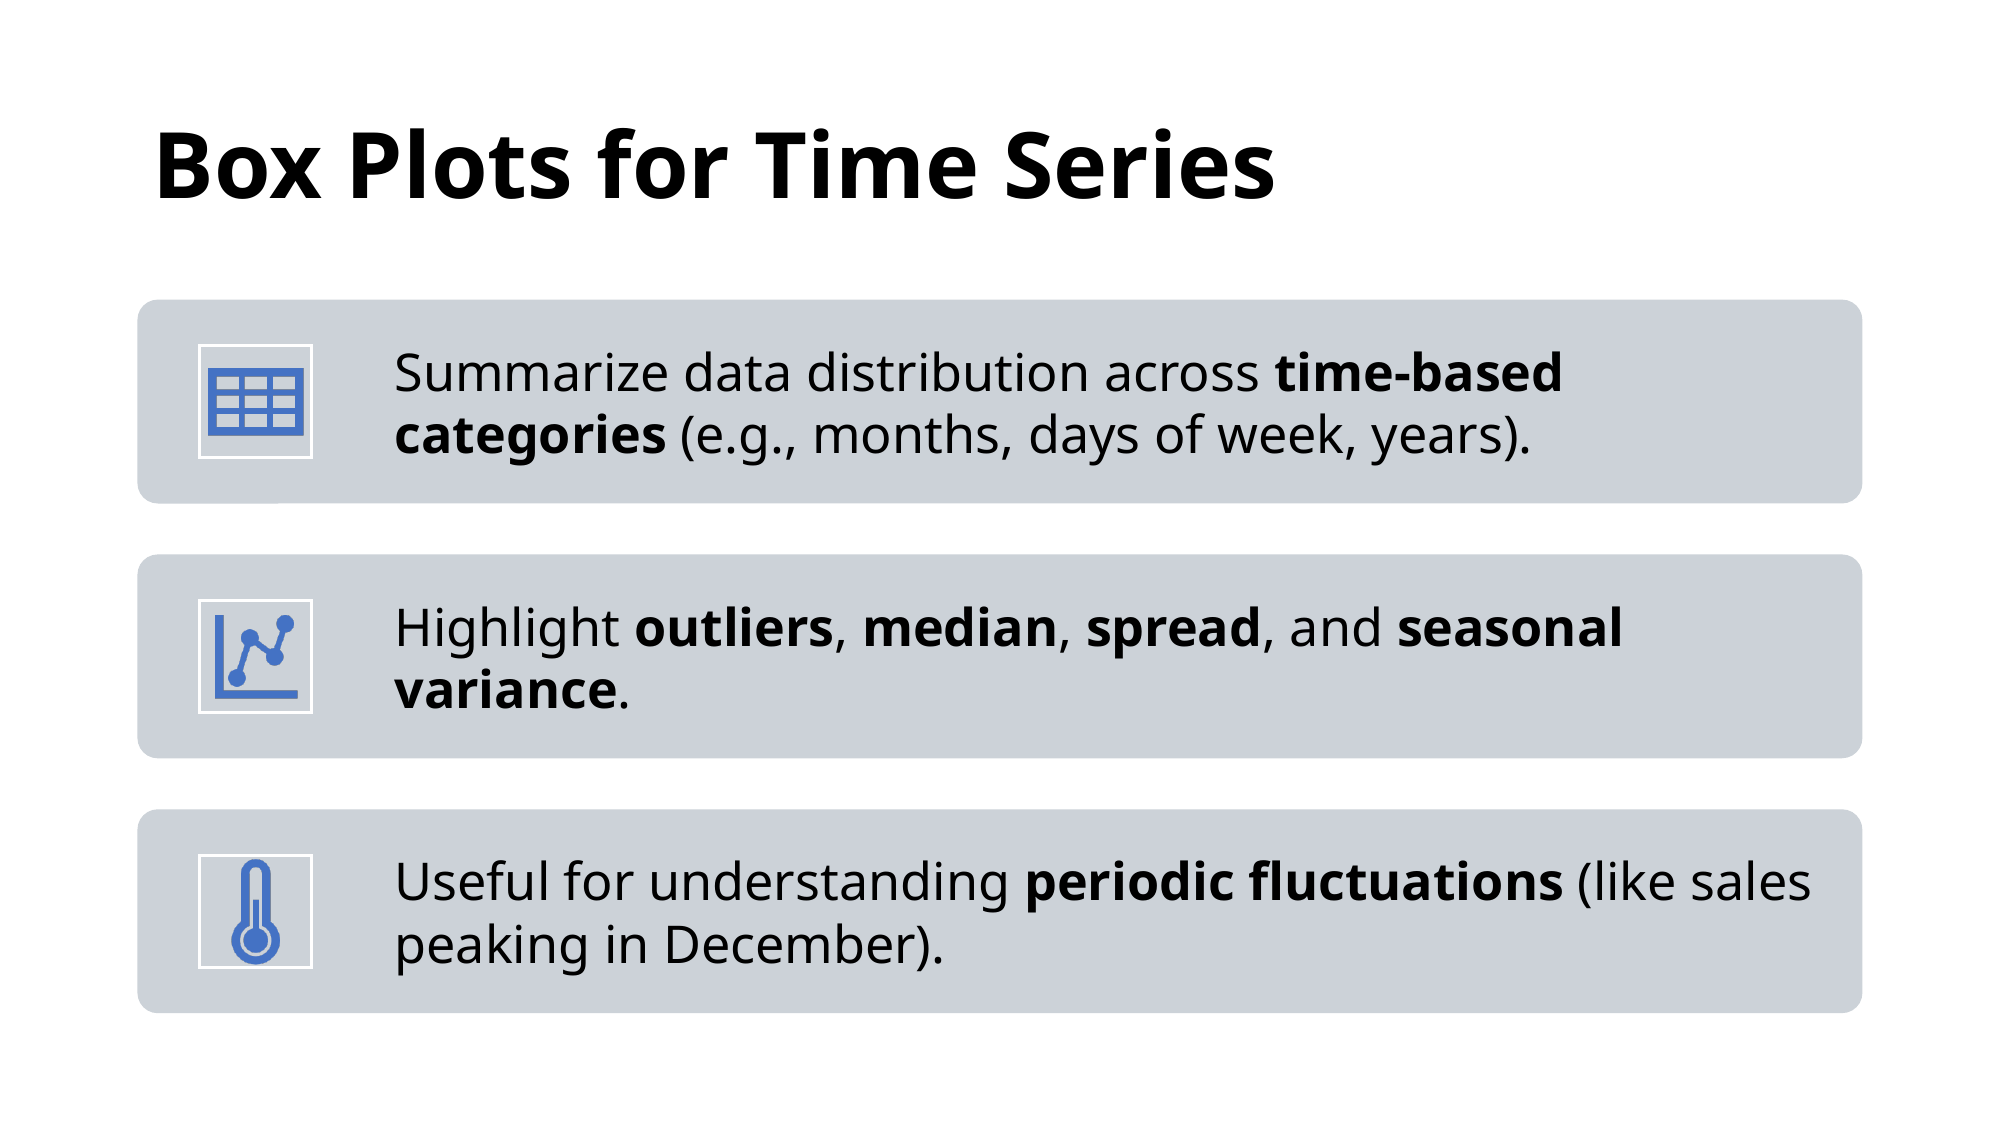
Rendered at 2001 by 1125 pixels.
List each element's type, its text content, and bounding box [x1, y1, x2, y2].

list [136, 298, 1863, 1014]
title Box Plots for Time Series [137, 59, 1863, 278]
